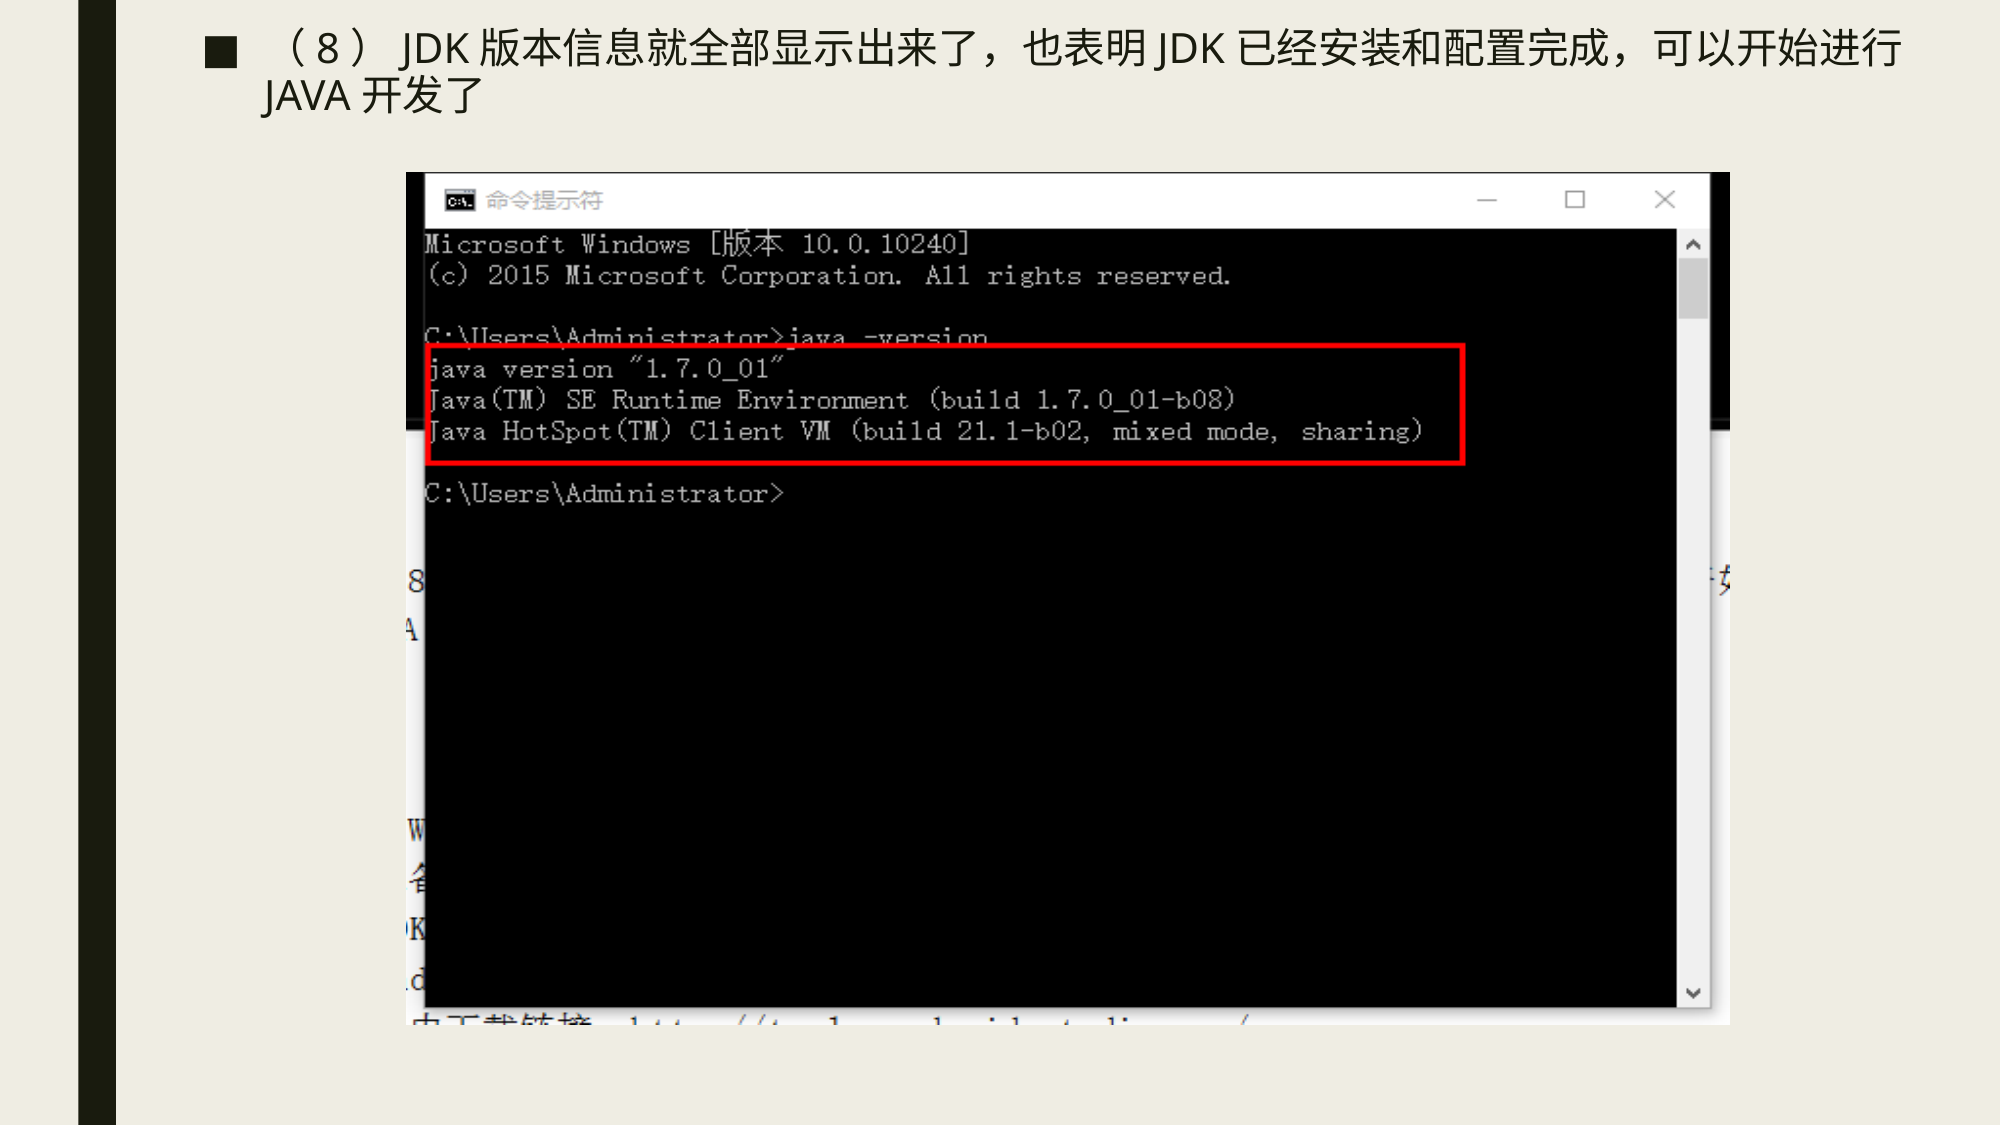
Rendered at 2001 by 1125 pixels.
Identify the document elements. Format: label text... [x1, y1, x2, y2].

list （8）JDK版本信息就全部显示出来了，也表明JDK已经安装和配置完成，可以开始进行JAVA开发了 [186, 18, 1950, 1094]
picture [406, 172, 1730, 1025]
